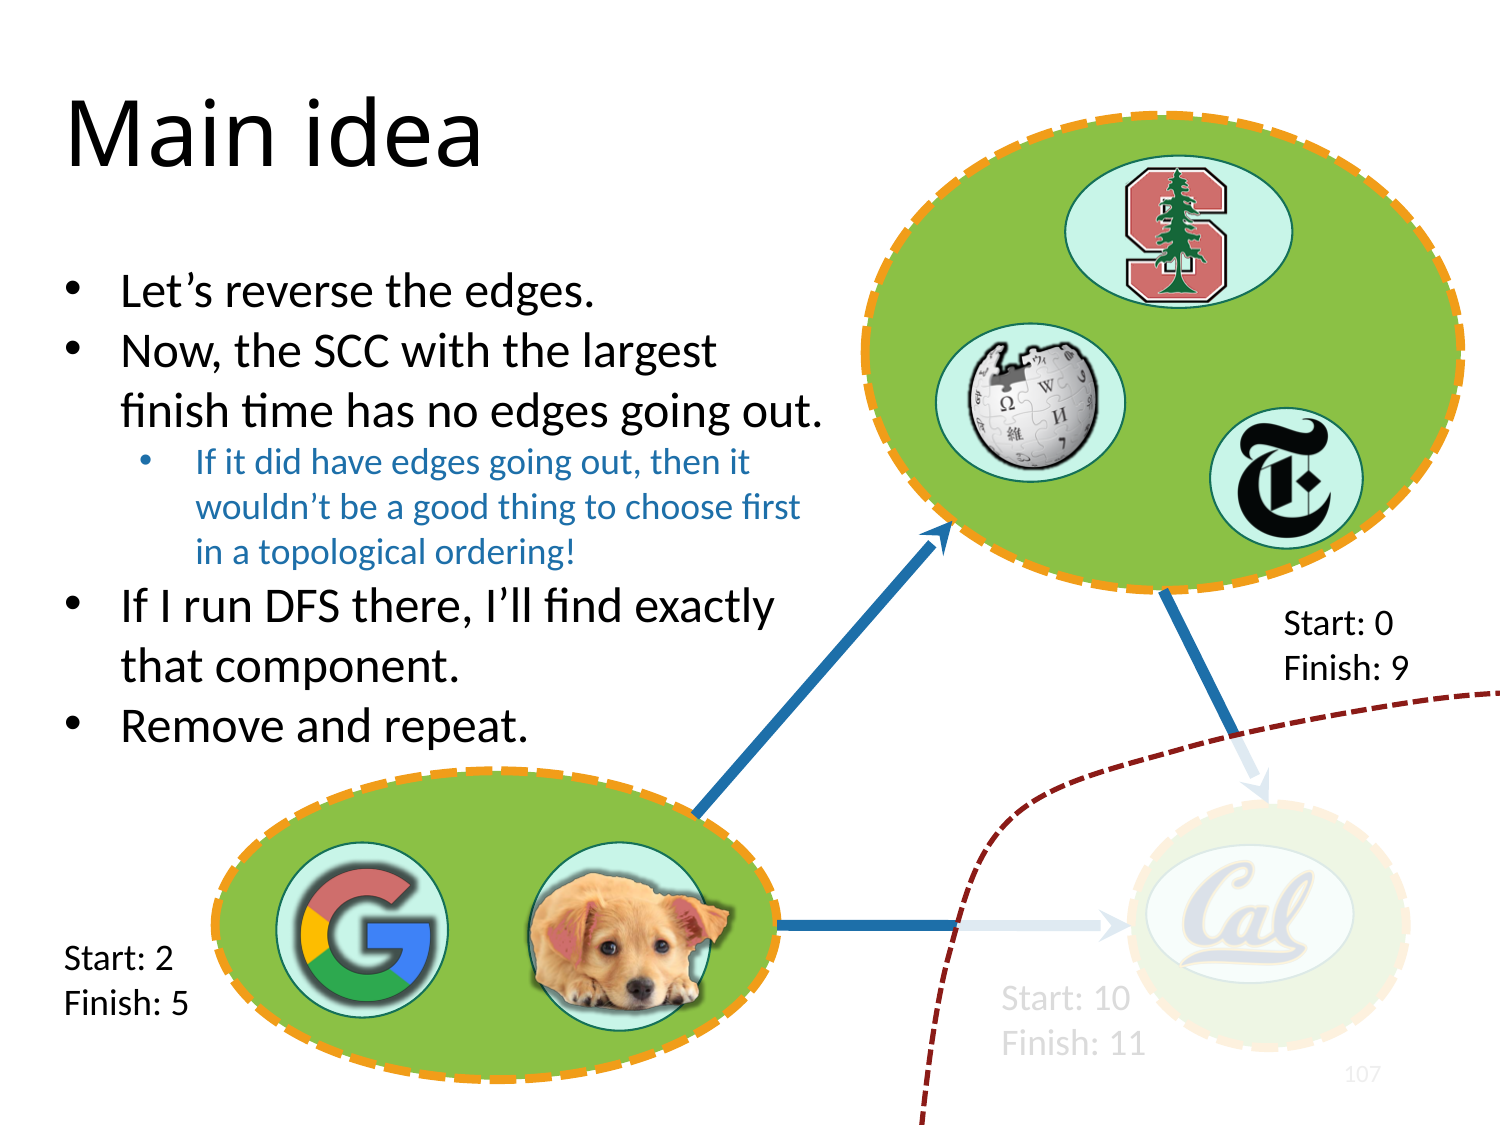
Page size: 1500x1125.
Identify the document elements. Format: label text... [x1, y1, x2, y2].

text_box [1065, 155, 1293, 309]
text_box Start: 2 Finish: 5 [48, 925, 242, 1031]
text_box [920, 692, 1500, 1125]
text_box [276, 842, 448, 1018]
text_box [694, 520, 953, 816]
text_box [864, 114, 1462, 592]
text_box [1210, 407, 1363, 549]
title Main idea [48, 0, 768, 288]
text_box [214, 769, 728, 1081]
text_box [1146, 844, 1354, 984]
text_box Start: 0 Finish: 9 [1269, 590, 1461, 696]
text_box [761, 871, 778, 979]
text_box Let’s reverse the edges. Now, the SCC with the largest finish time has no edges going out. If it did have edges going out, then it wouldn’t be a good thing to choose first in a topological ordering! If I run DFS there, I’ll find exactly that component. Remove and repeat. [49, 249, 847, 760]
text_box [935, 323, 1126, 482]
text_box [489, 842, 755, 1041]
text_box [1162, 590, 1269, 804]
slide_number 107 [1059, 1042, 1397, 1103]
